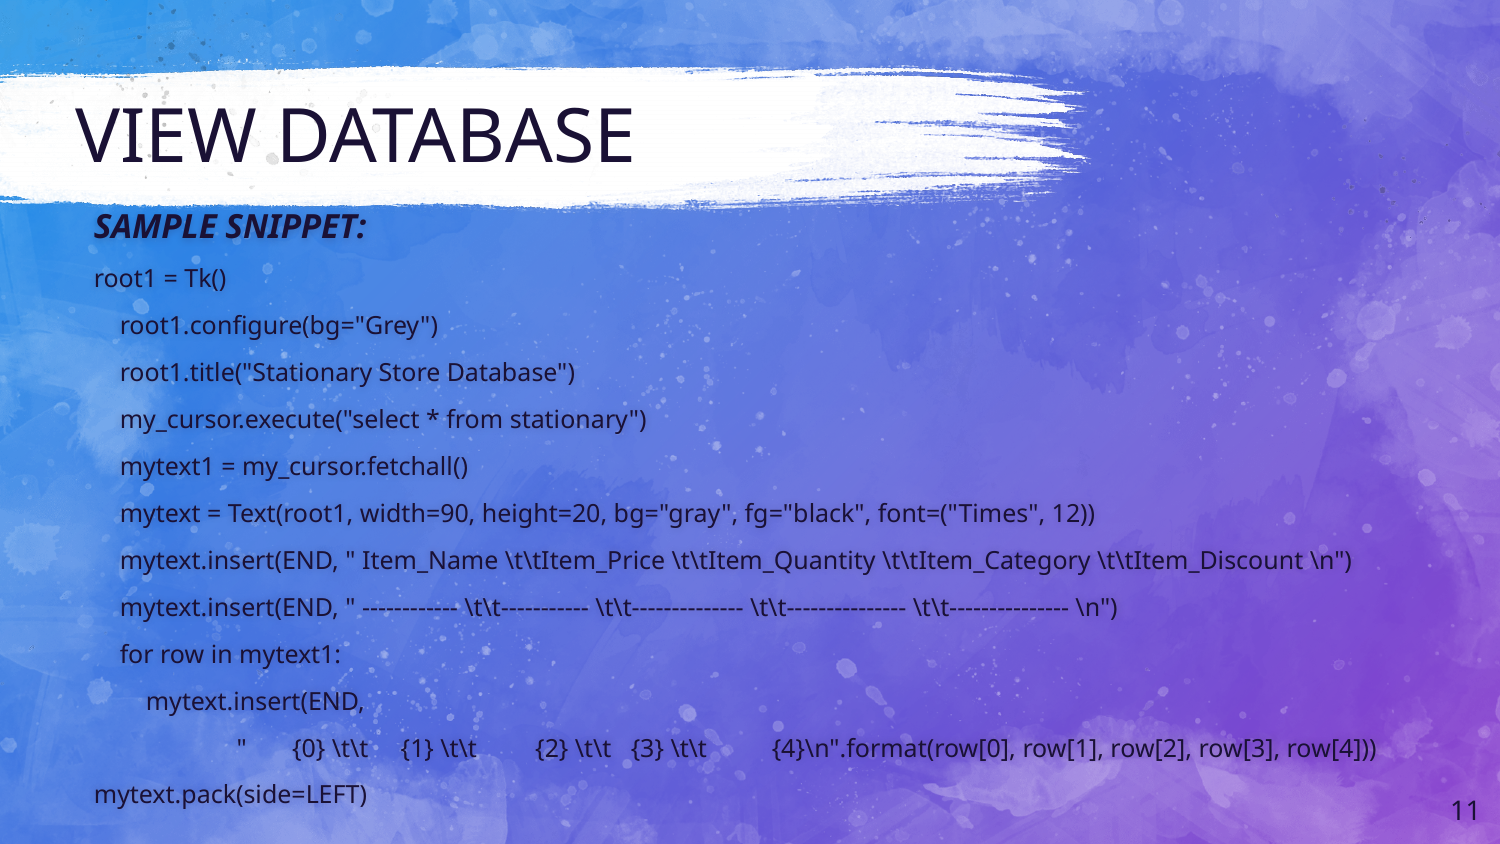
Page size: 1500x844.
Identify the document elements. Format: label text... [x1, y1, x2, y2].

picture [0, 0, 1092, 219]
title VIEW DATABASE [75, 76, 1038, 197]
text_box [852, 128, 1183, 716]
slide_number 11 [1391, 779, 1482, 844]
list SAMPLE SNIPPET: root1 = Tk() root1.configure(bg="Grey") root1.title("Stationary Store Database") my_cursor.execute("select * from stationary") mytext1 = my_cursor.fetchall() mytext = Text(root1, width=90, height=20, bg="gray", fg="black", font=("Times", 12)) mytext.insert(END, " Item_Name \t\tItem_Price \t\tItem_Quantity \t\tItem_Category \t\tItem_Discount \n") mytext.insert(END, " ------------ \t\t----------- \t\t-------------- \t\t--------------- \t\t--------------- \n") for row in mytext1: mytext.insert(END, " {0} \t\t {1} \t\t {2} \t\t {3} \t\t {4}\n".format(row[0], row[1], row[2], row[3], row[4])) mytext.pack(side=LEFT) [75, 199, 1425, 806]
